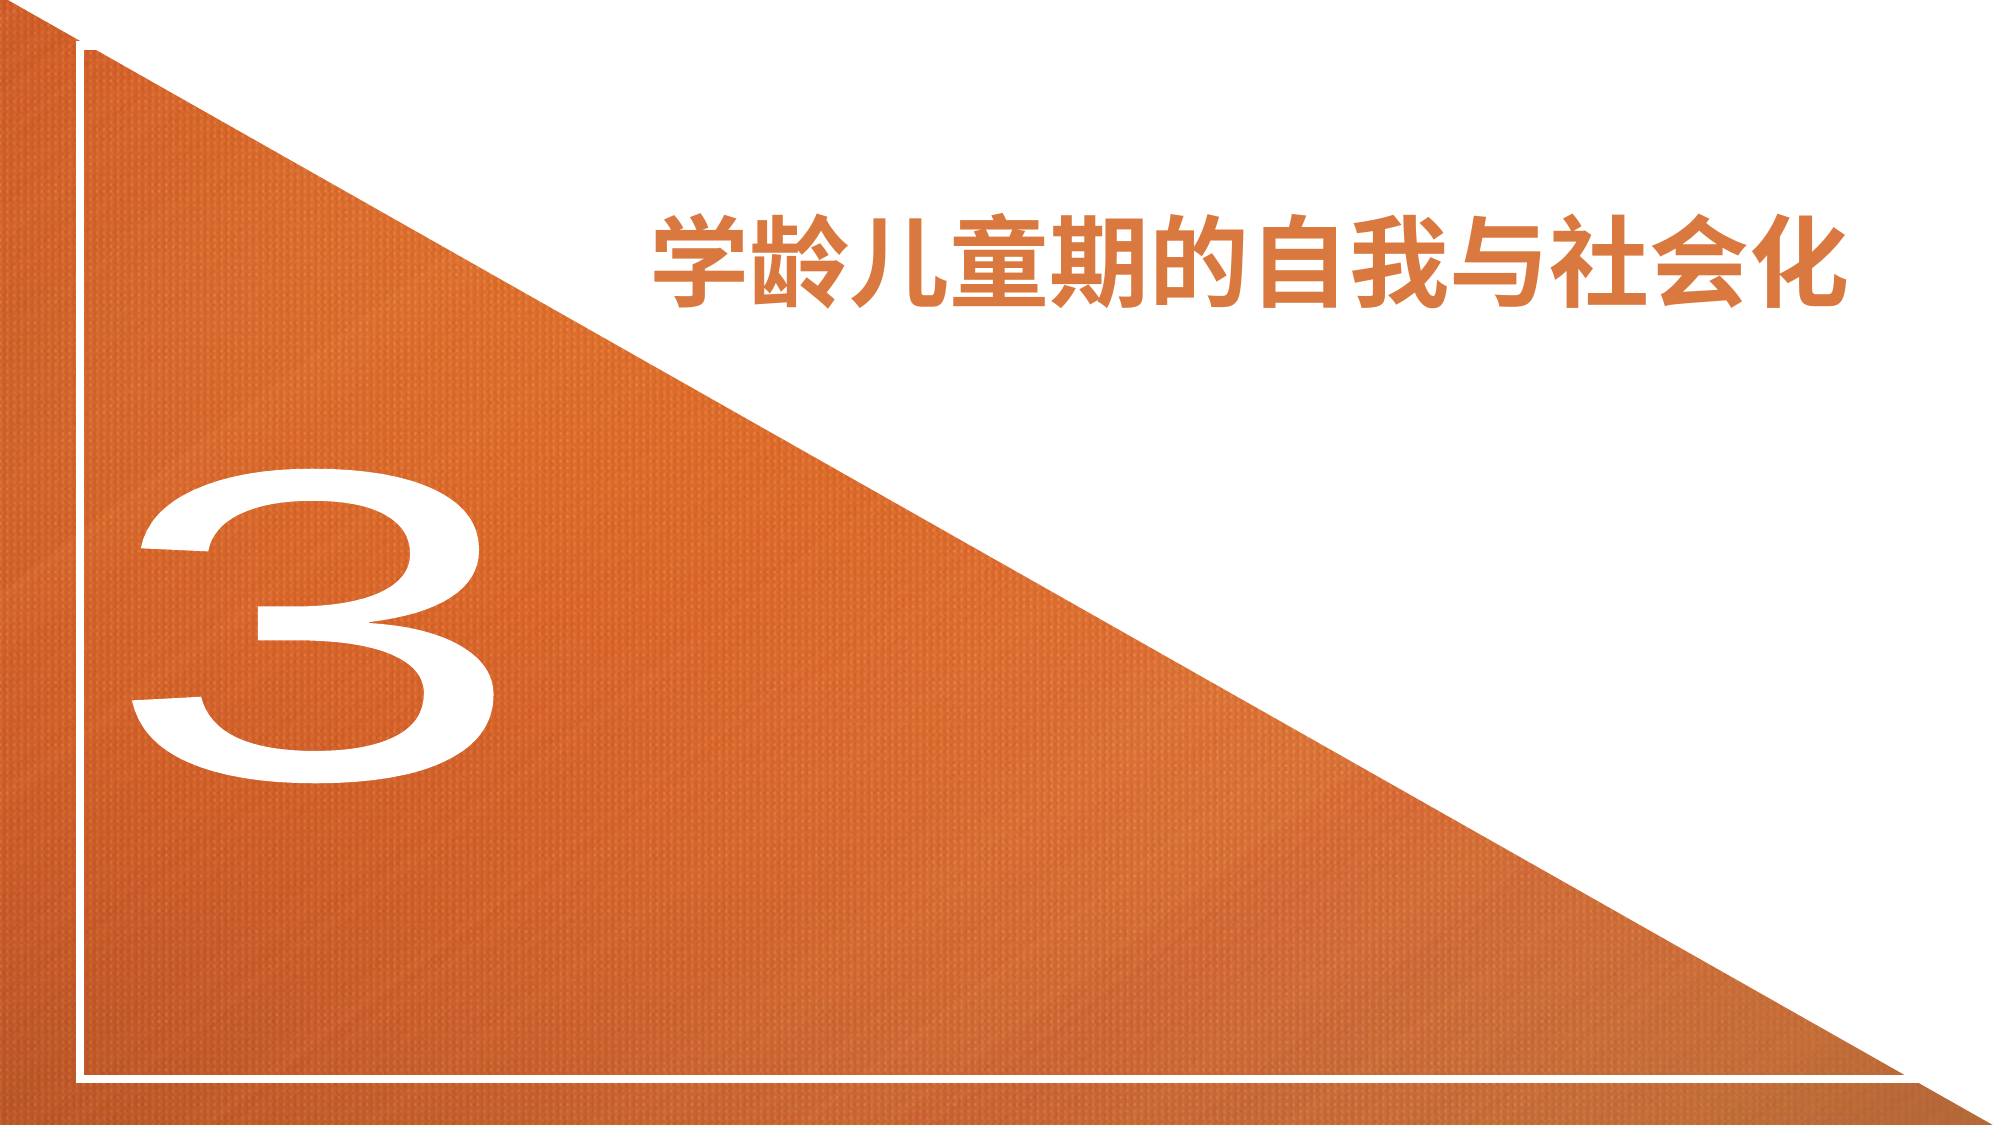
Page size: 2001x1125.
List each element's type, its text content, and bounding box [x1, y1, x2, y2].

picture [84, 50, 1905, 1075]
picture [0, 0, 1993, 1125]
text_box 学龄儿童期的自我与社会化 [635, 168, 1865, 328]
